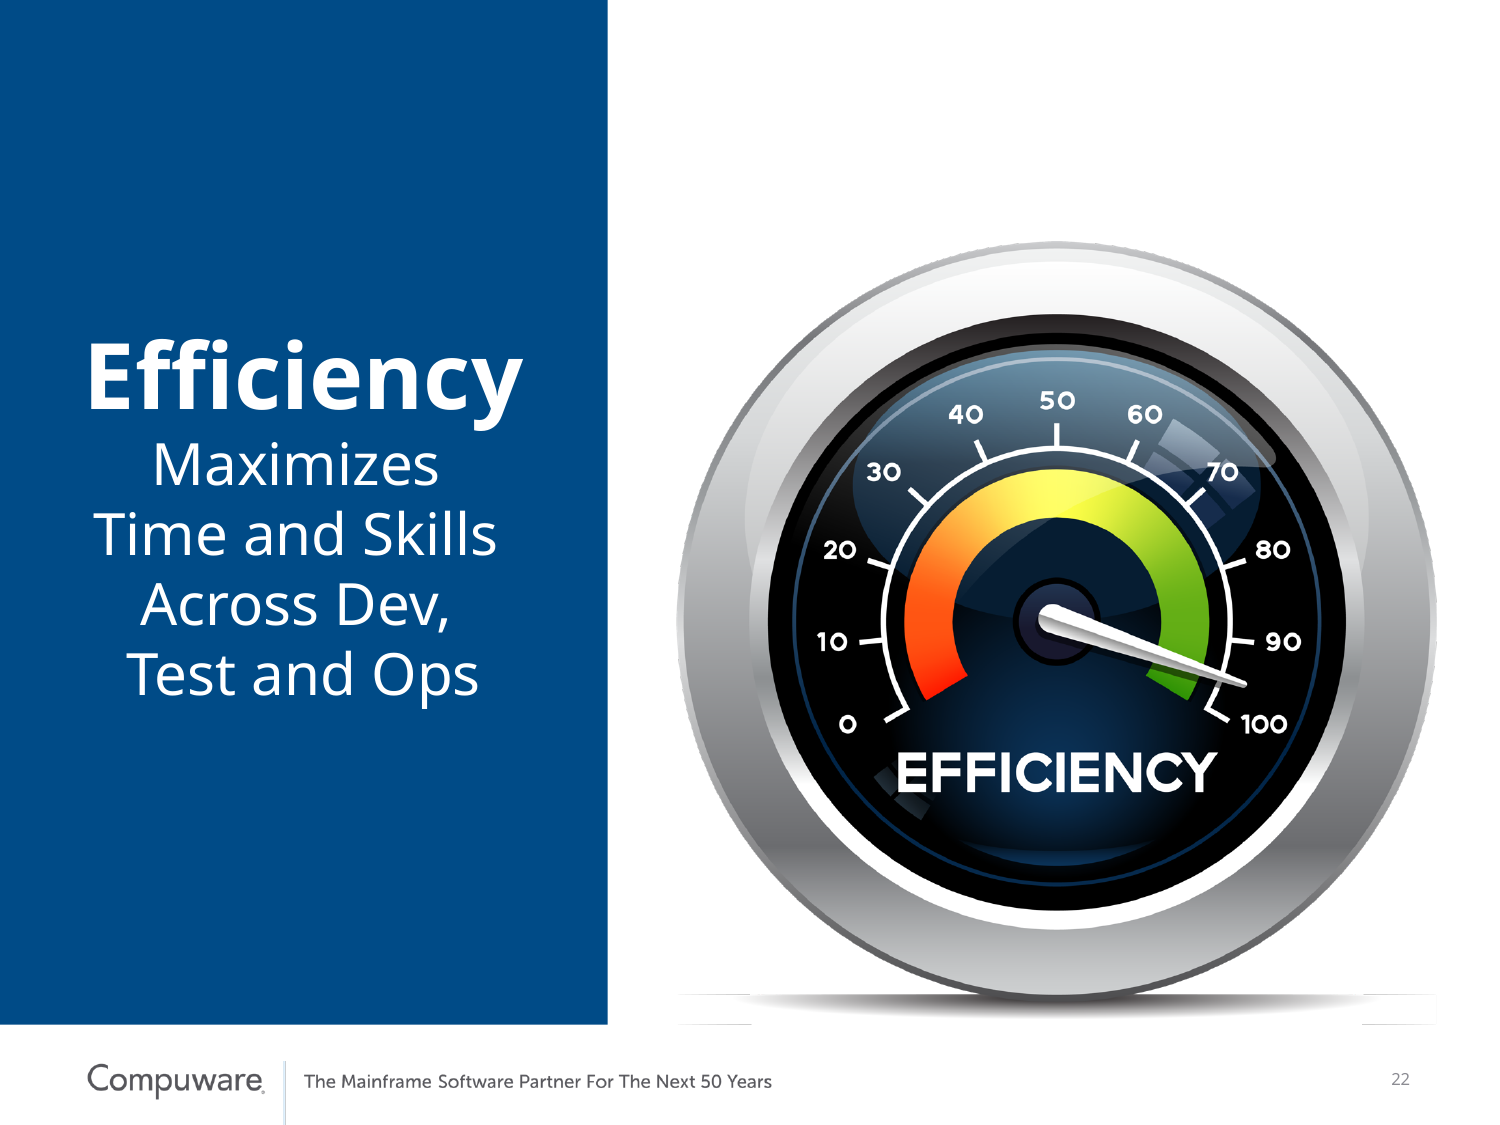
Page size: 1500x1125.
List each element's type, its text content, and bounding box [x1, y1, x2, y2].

text_box Efficiency Maximizes Time and Skills Across Dev, Test and Ops [0, 0, 608, 1025]
picture [73, 1061, 782, 1125]
picture [676, 241, 1437, 1025]
